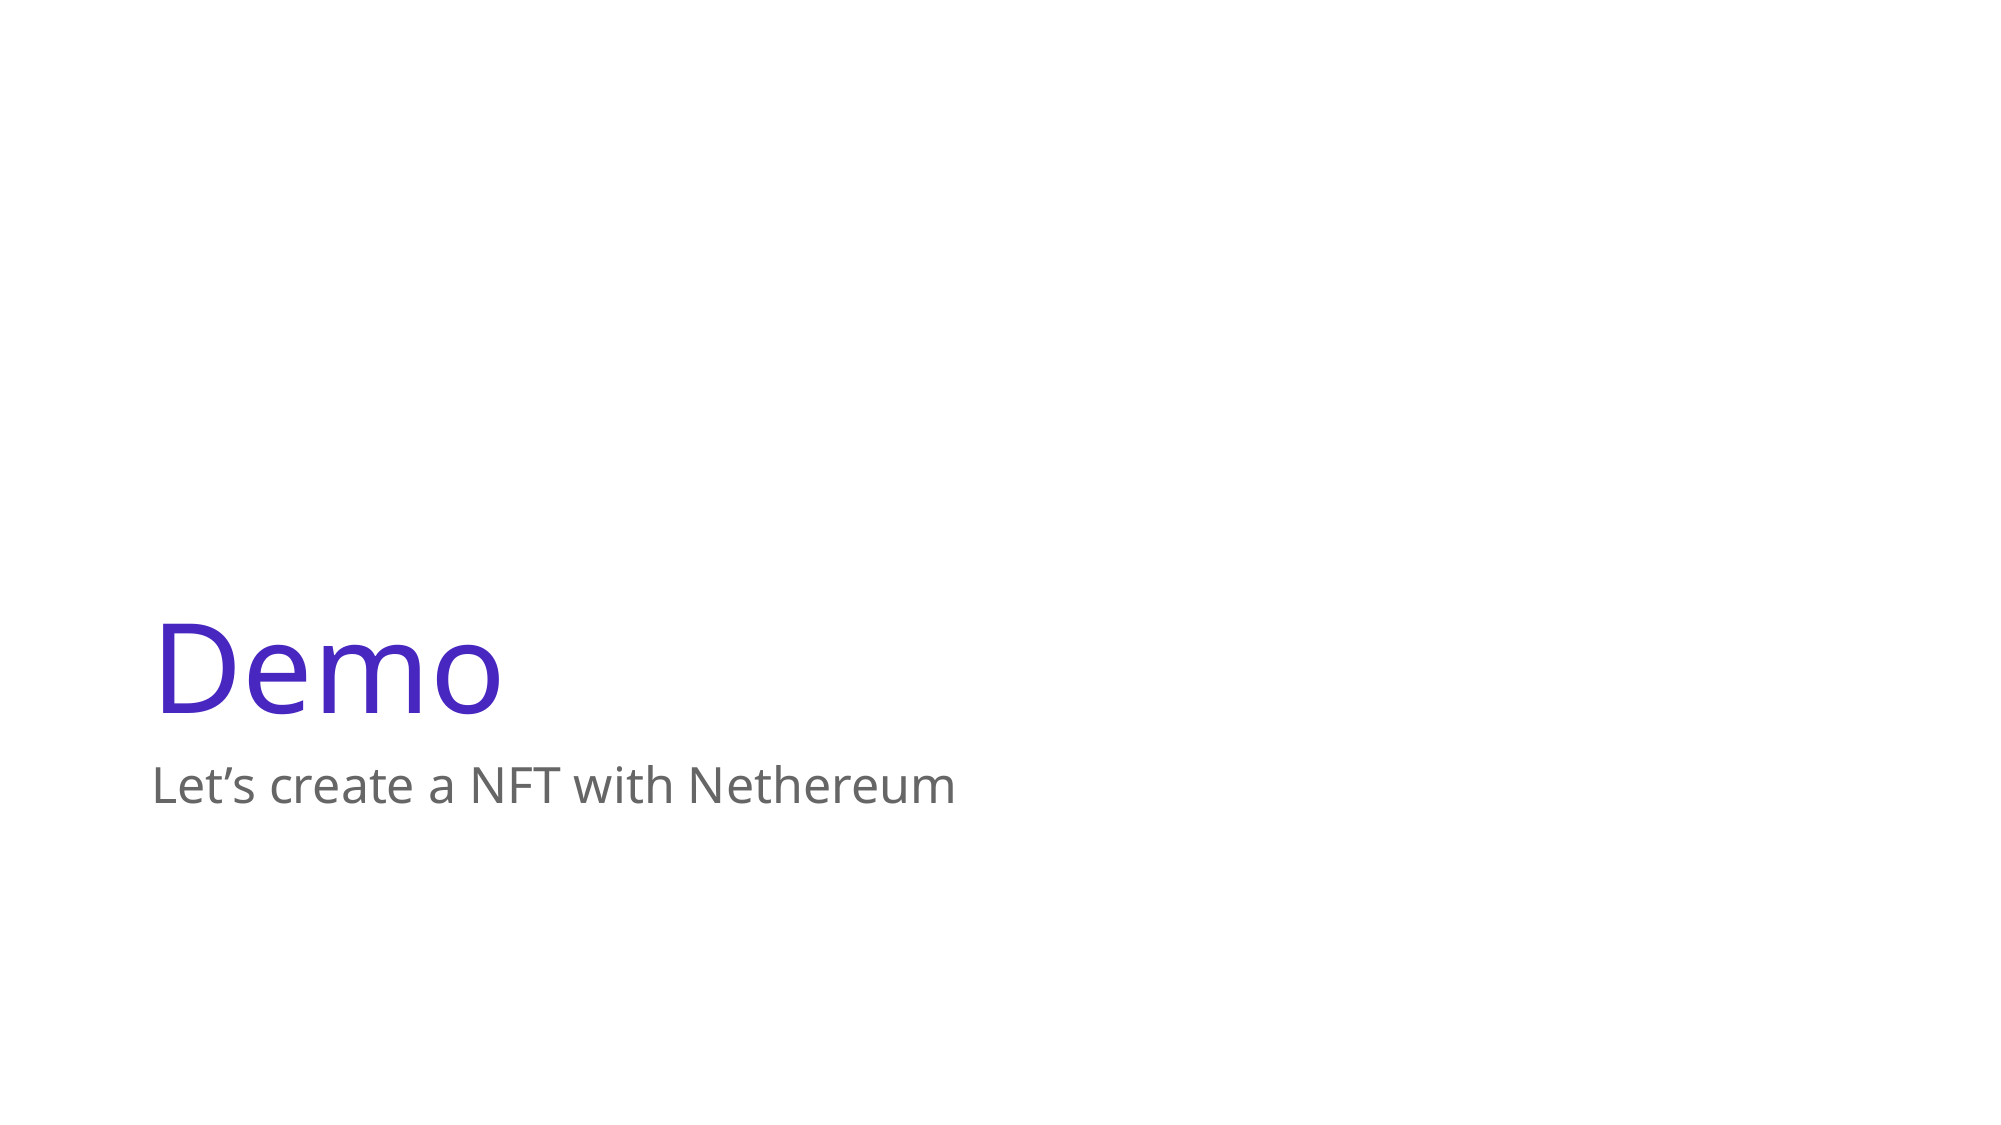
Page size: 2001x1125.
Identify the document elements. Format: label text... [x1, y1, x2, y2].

title Demo [136, 280, 1862, 749]
list Let’s create a NFT with Nethereum [136, 752, 1862, 999]
